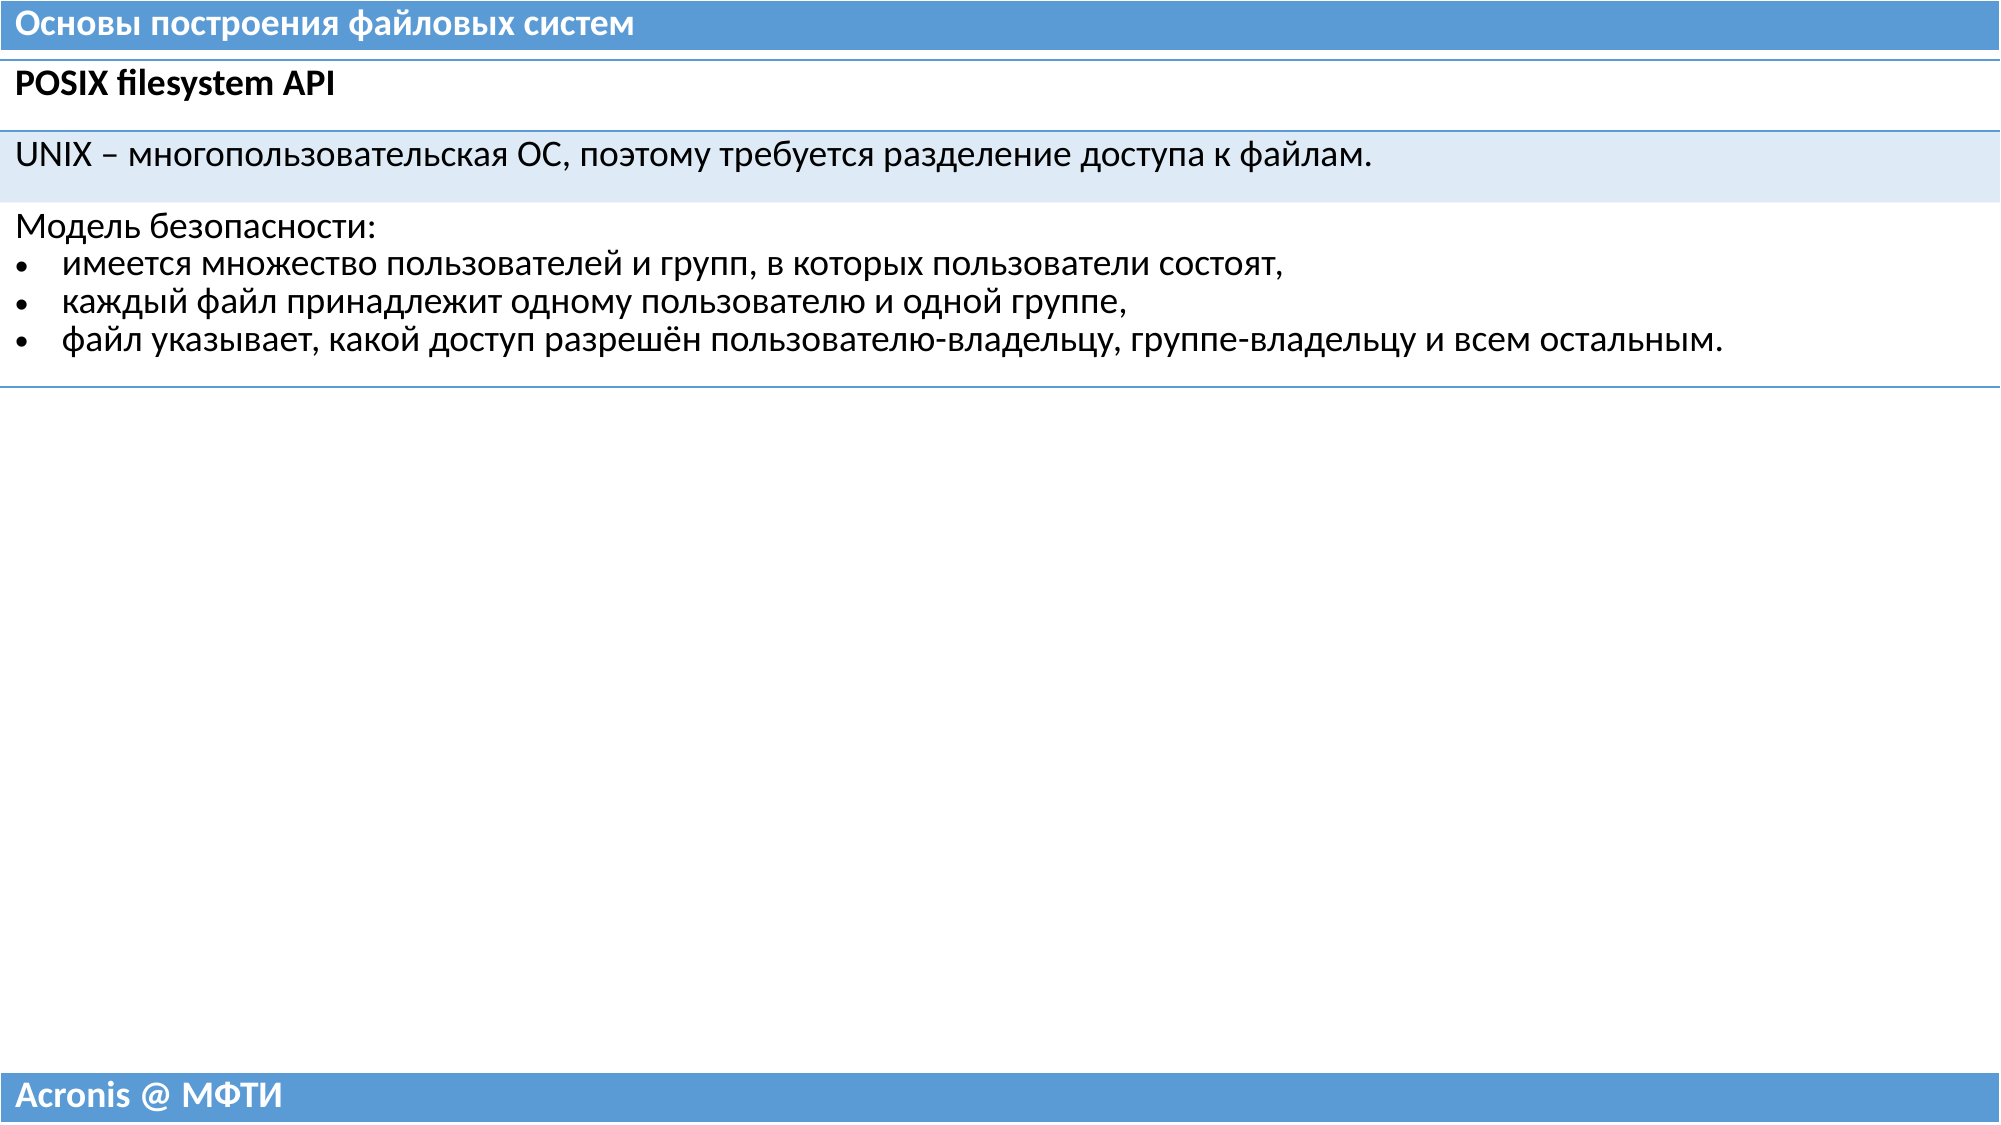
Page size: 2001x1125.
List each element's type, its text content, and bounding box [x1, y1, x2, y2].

table_header Acronis @ МФТИ [1, 1073, 1999, 1122]
table_cell Модель безопасности: имеется множество пользователей и групп, в которых пользователи состоят, каждый файл принадлежит одному пользователю и одной группе, файл указывает, какой доступ разрешён пользователю-владельцу, группе-владельцу и всем остальным. [0, 202, 2000, 386]
table_header POSIX filesystem API [0, 61, 2000, 130]
table_cell UNIX – многопользовательская ОС, поэтому требуется разделение доступа к файлам. [0, 132, 2000, 202]
table_header Основы построения файловых систем [1, 1, 1999, 50]
